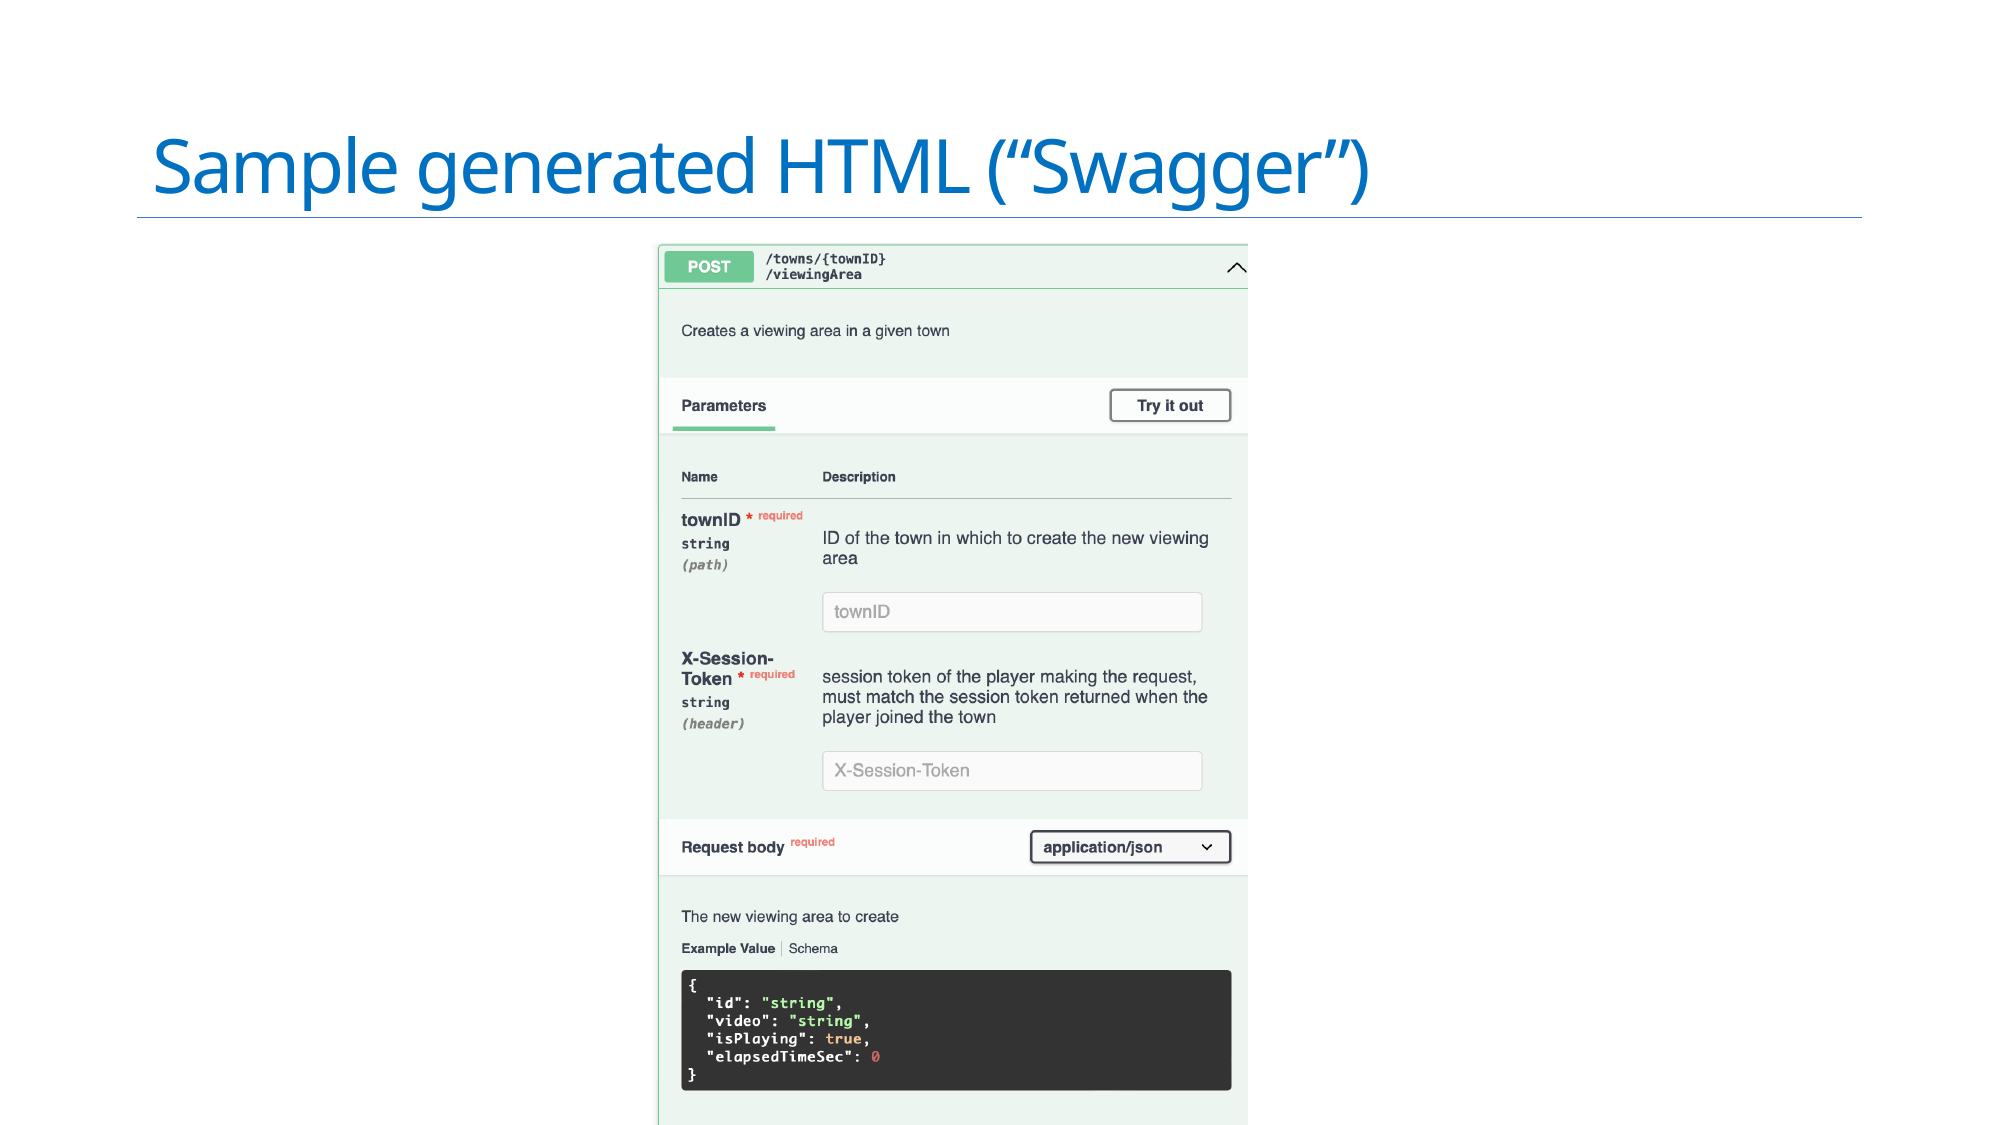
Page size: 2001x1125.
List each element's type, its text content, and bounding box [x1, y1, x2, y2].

picture [652, 243, 1248, 1125]
title Sample generated HTML (“Swagger”) [137, 0, 1863, 218]
